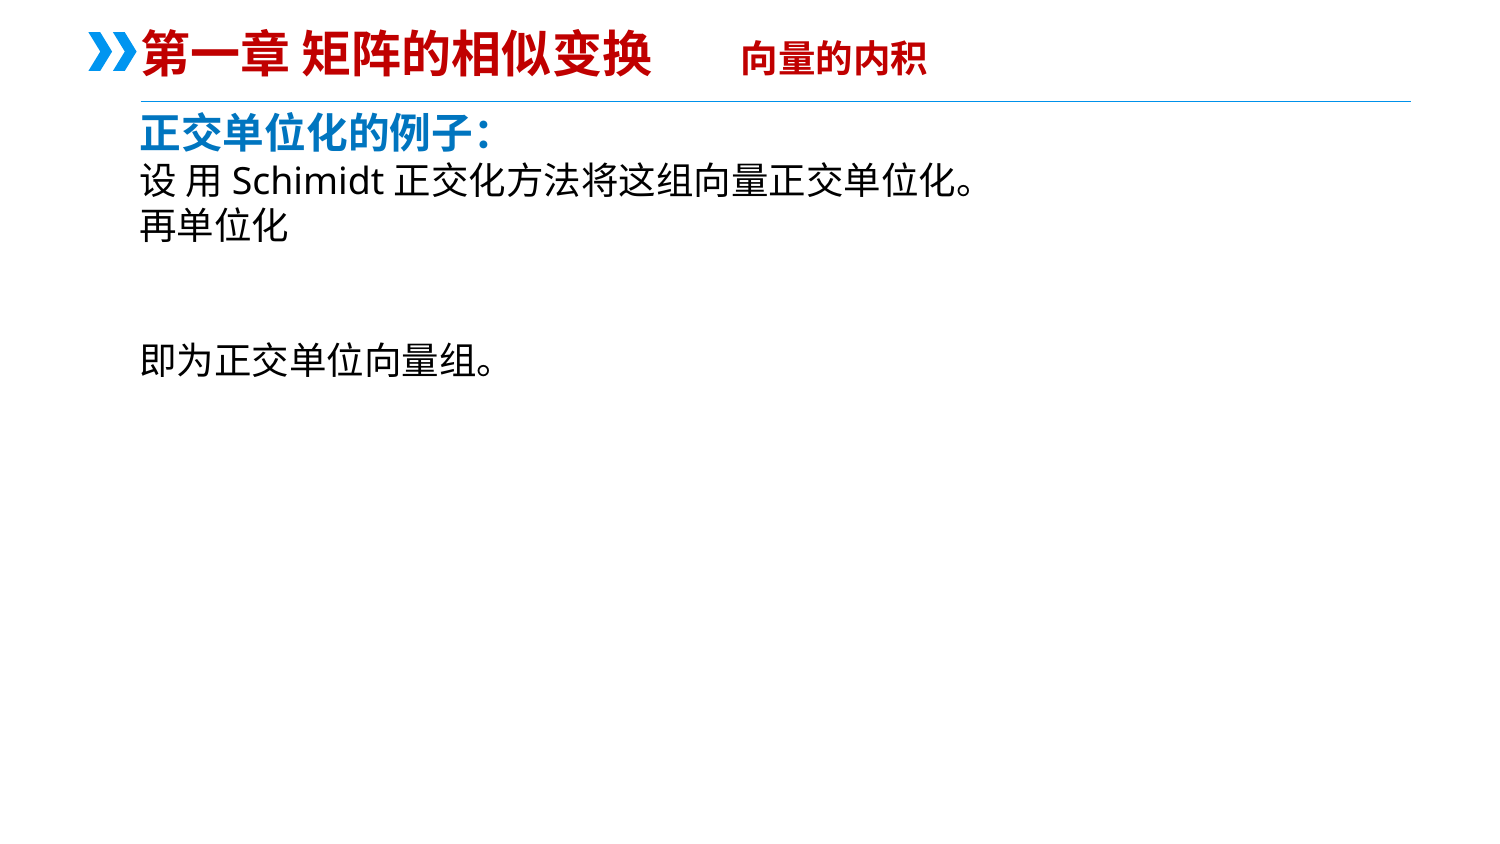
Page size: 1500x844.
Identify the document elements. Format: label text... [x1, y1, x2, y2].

text_box 第一章 矩阵的相似变换 向量的内积 [140, 20, 1341, 84]
text_box [86, 30, 114, 73]
text_box [111, 30, 139, 73]
